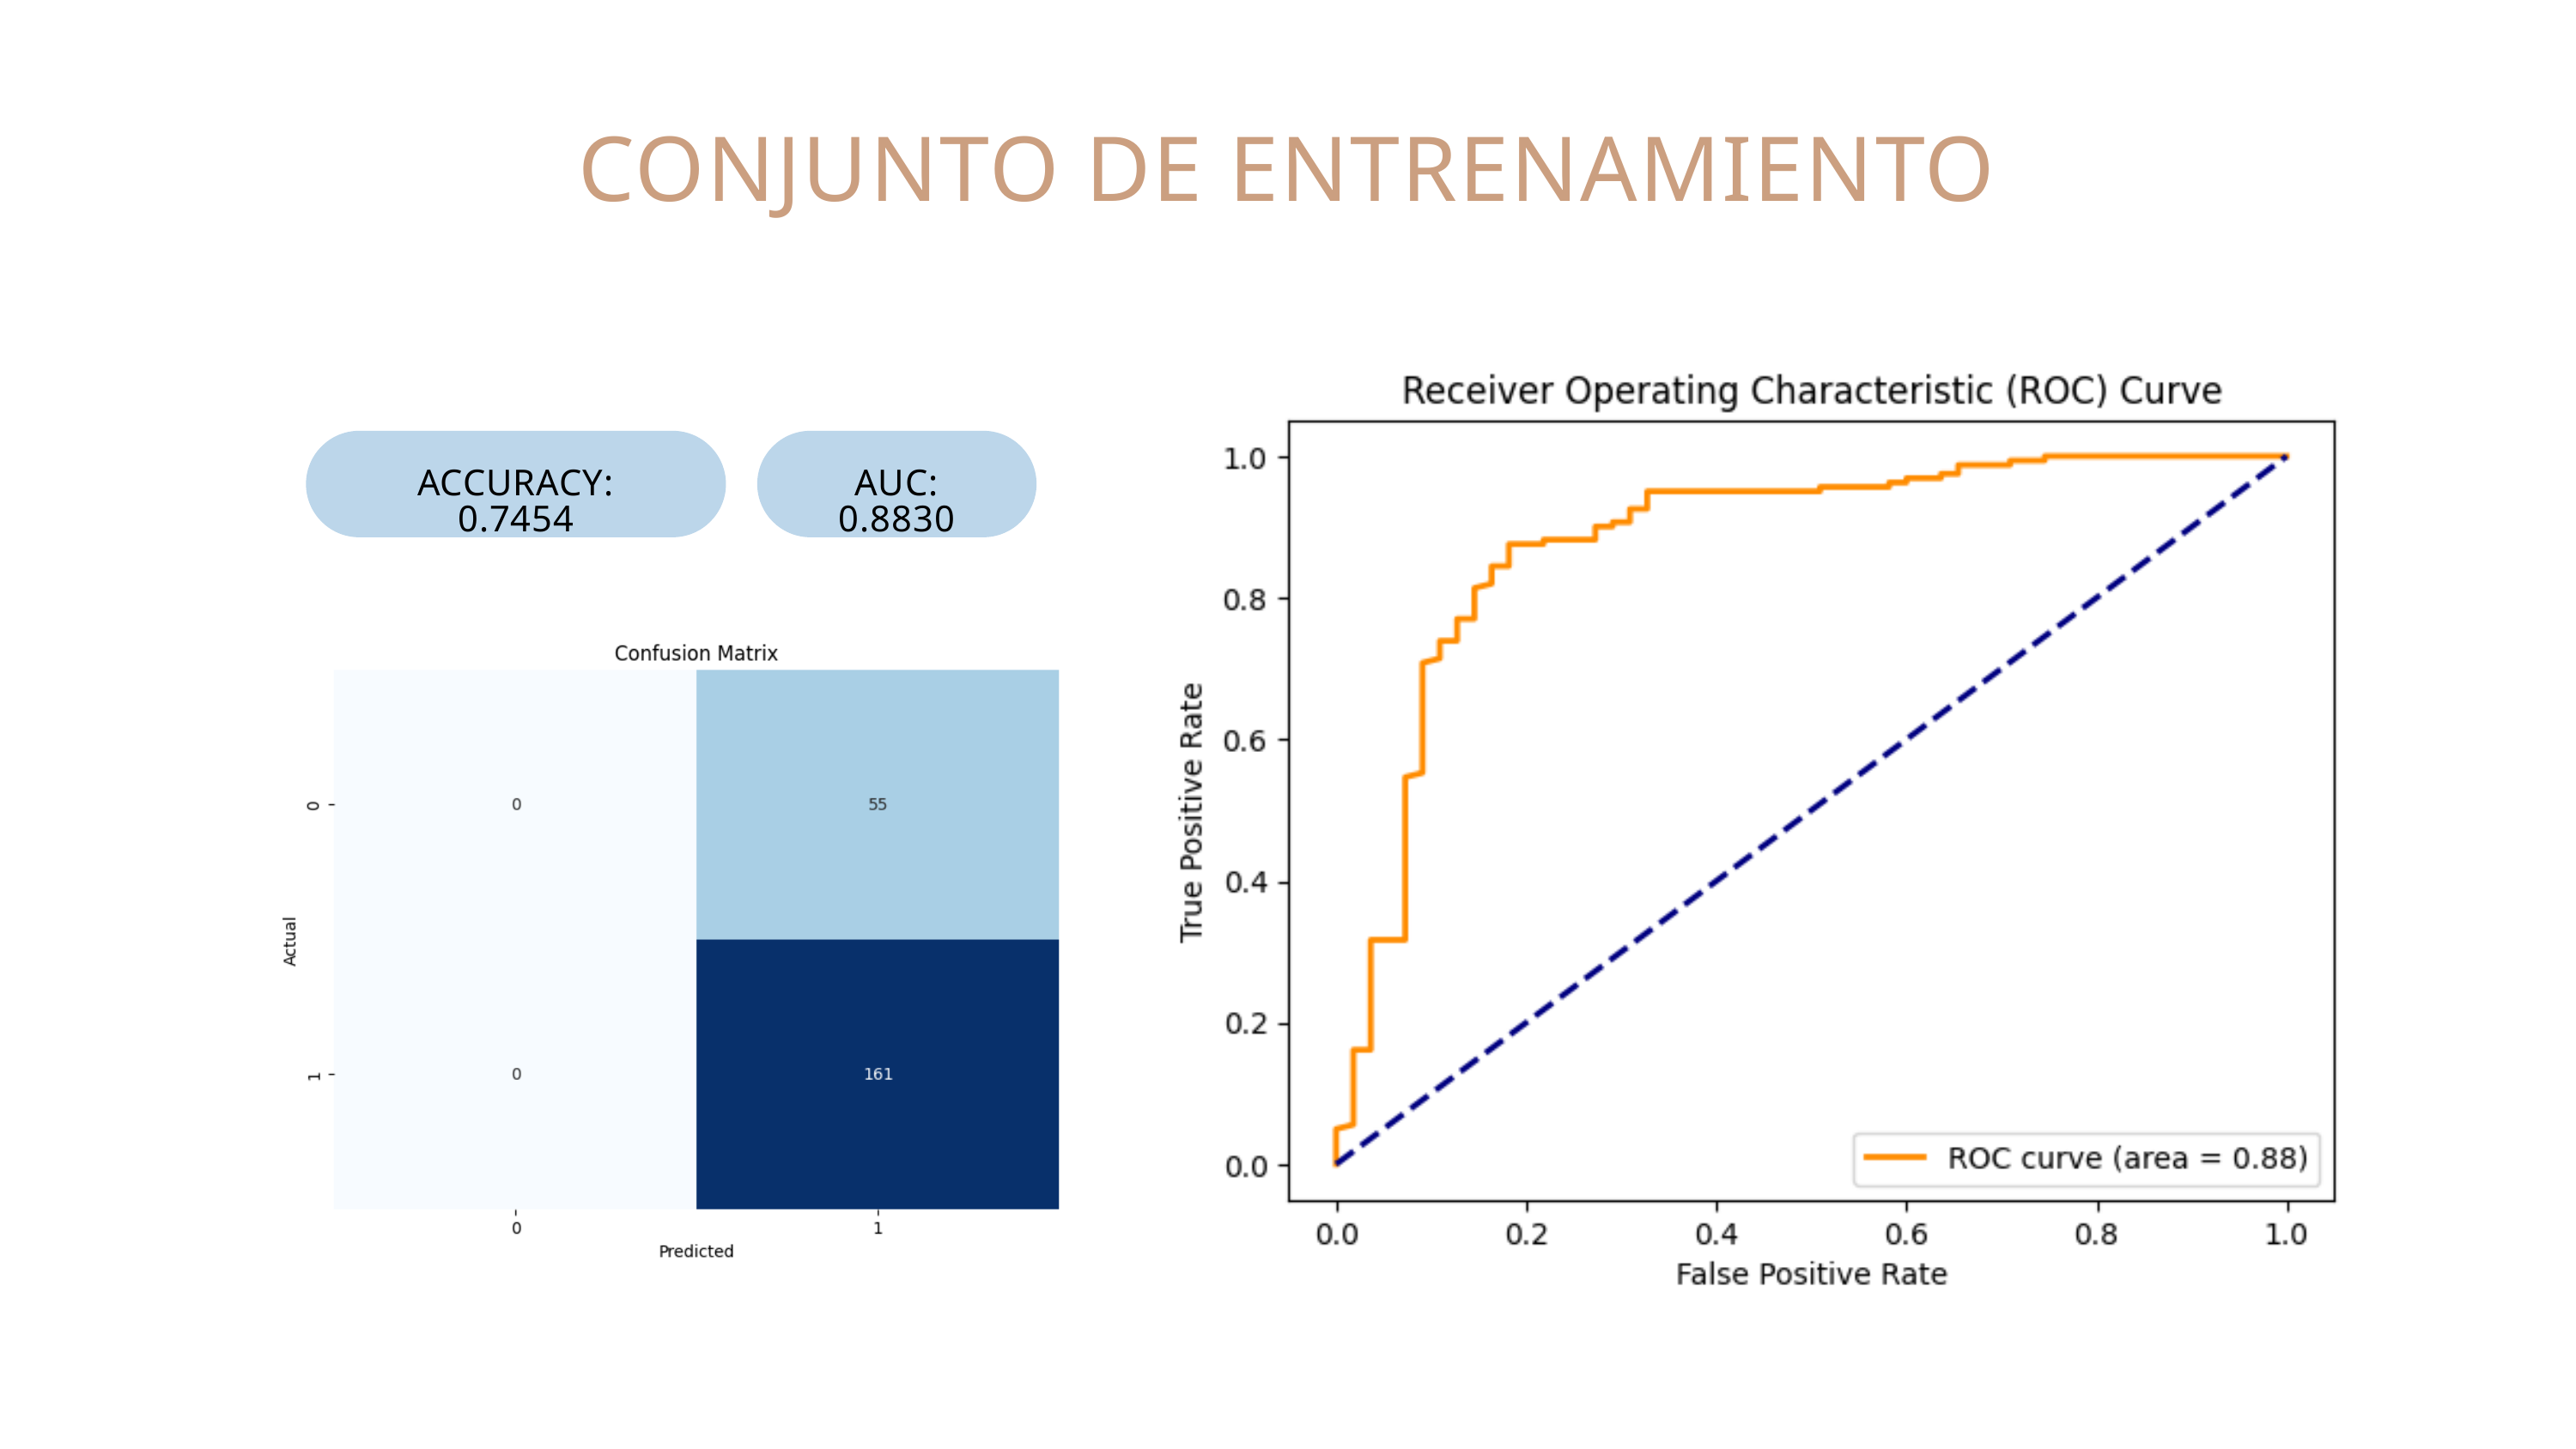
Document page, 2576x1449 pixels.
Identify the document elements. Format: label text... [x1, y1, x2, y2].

text_box CONJUNTO DE ENTRENAMIENTO [406, 130, 2170, 220]
text_box [1160, 354, 2355, 1313]
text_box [756, 430, 1037, 538]
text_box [306, 430, 726, 538]
text_box [272, 633, 1071, 1272]
